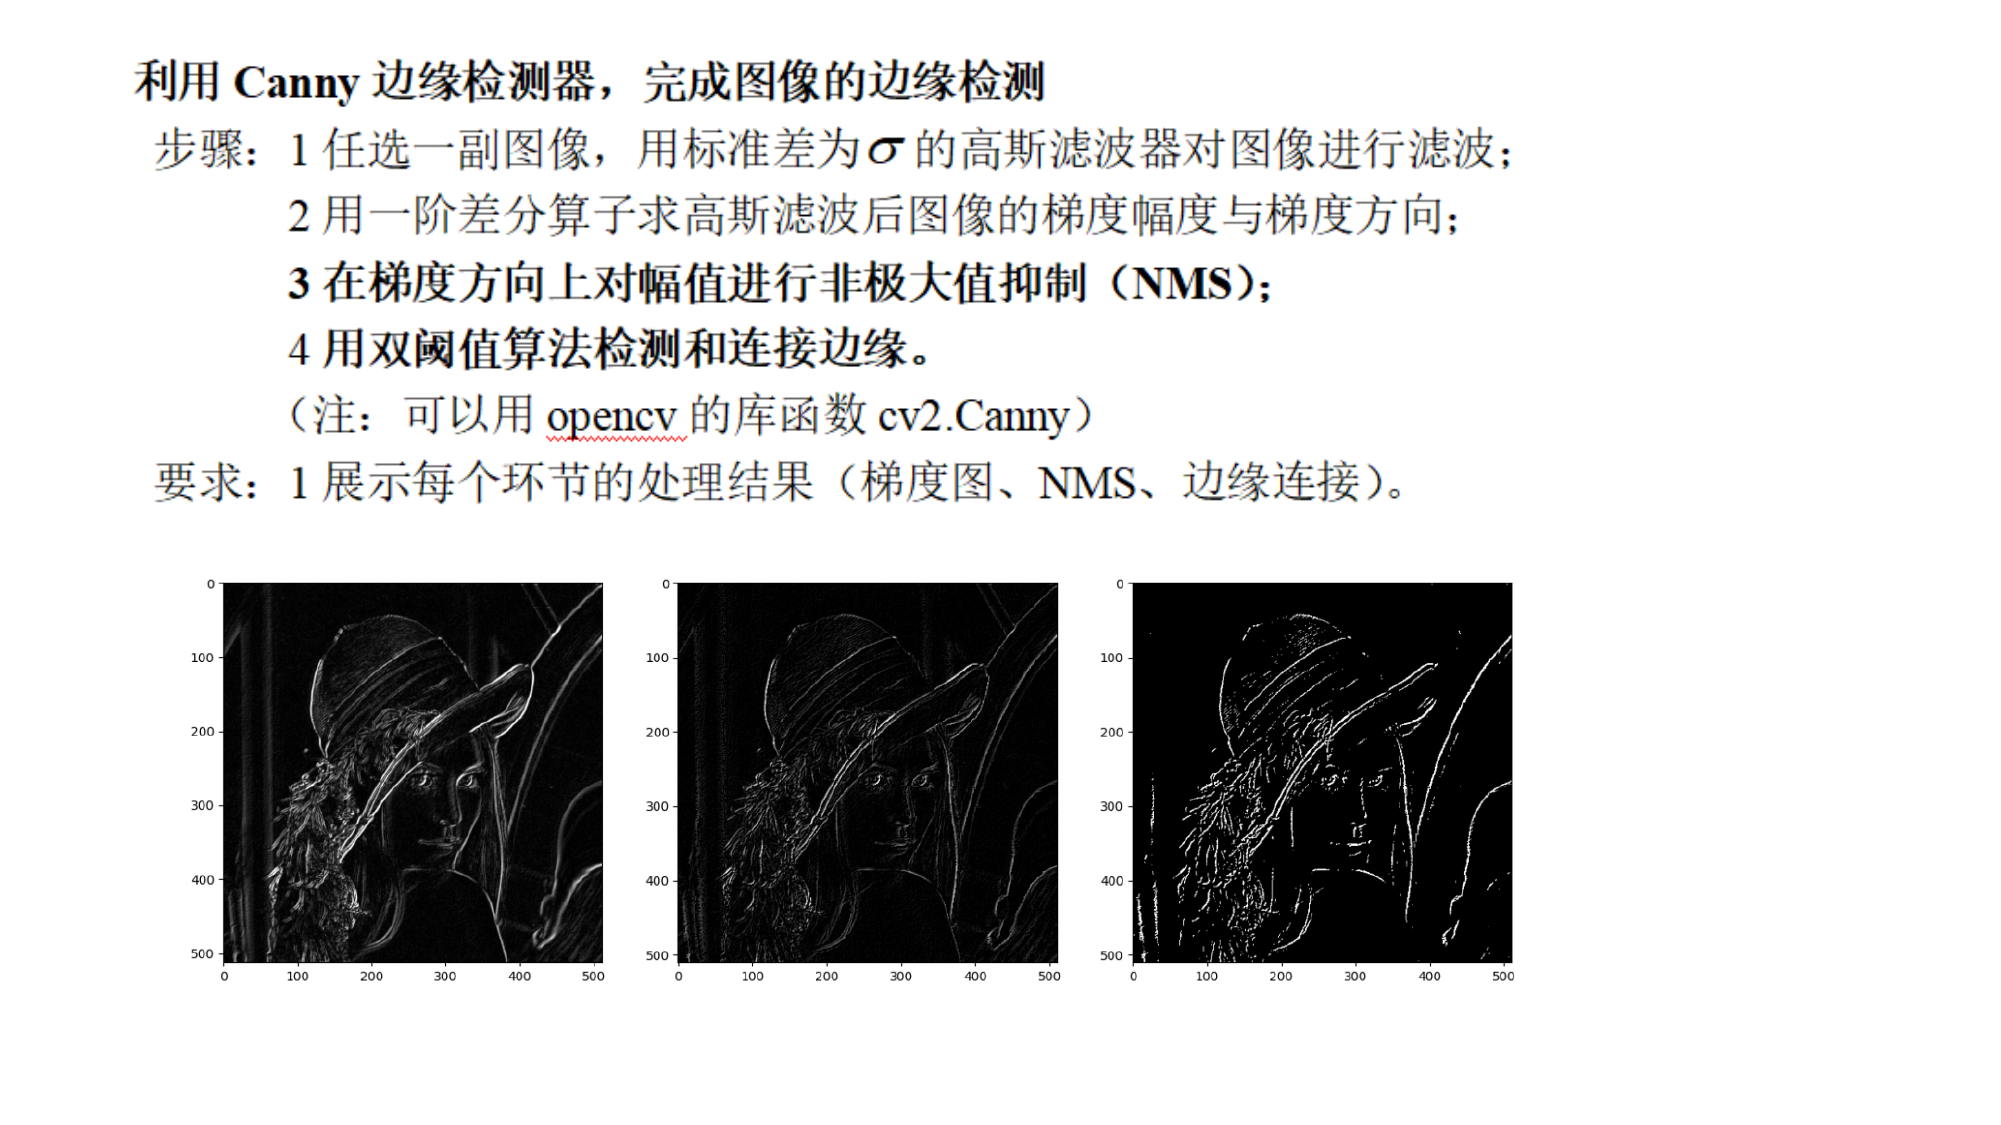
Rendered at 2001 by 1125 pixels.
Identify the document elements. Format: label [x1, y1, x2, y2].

picture [180, 562, 1526, 1004]
picture [120, 43, 1540, 507]
